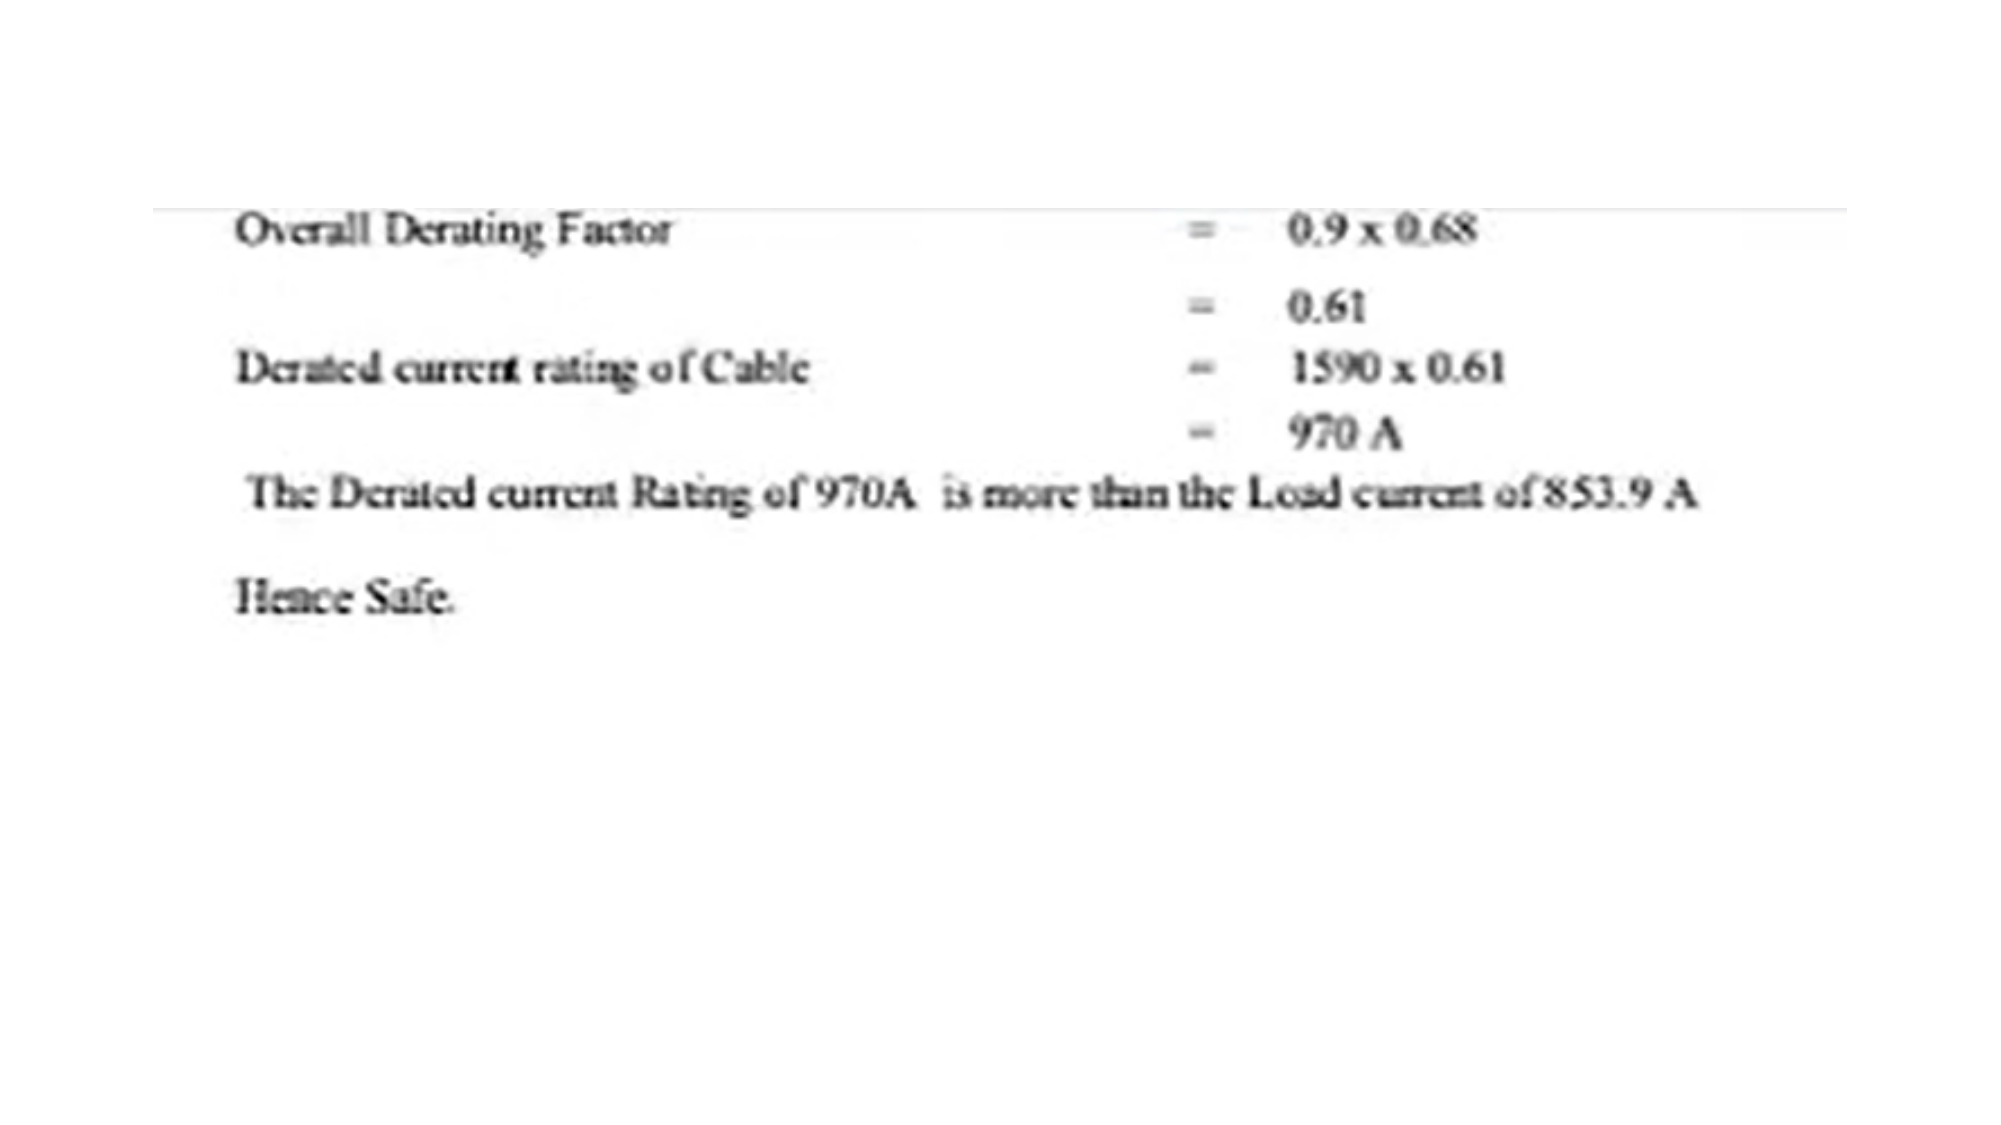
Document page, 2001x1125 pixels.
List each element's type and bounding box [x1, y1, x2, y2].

list [153, 208, 1847, 650]
